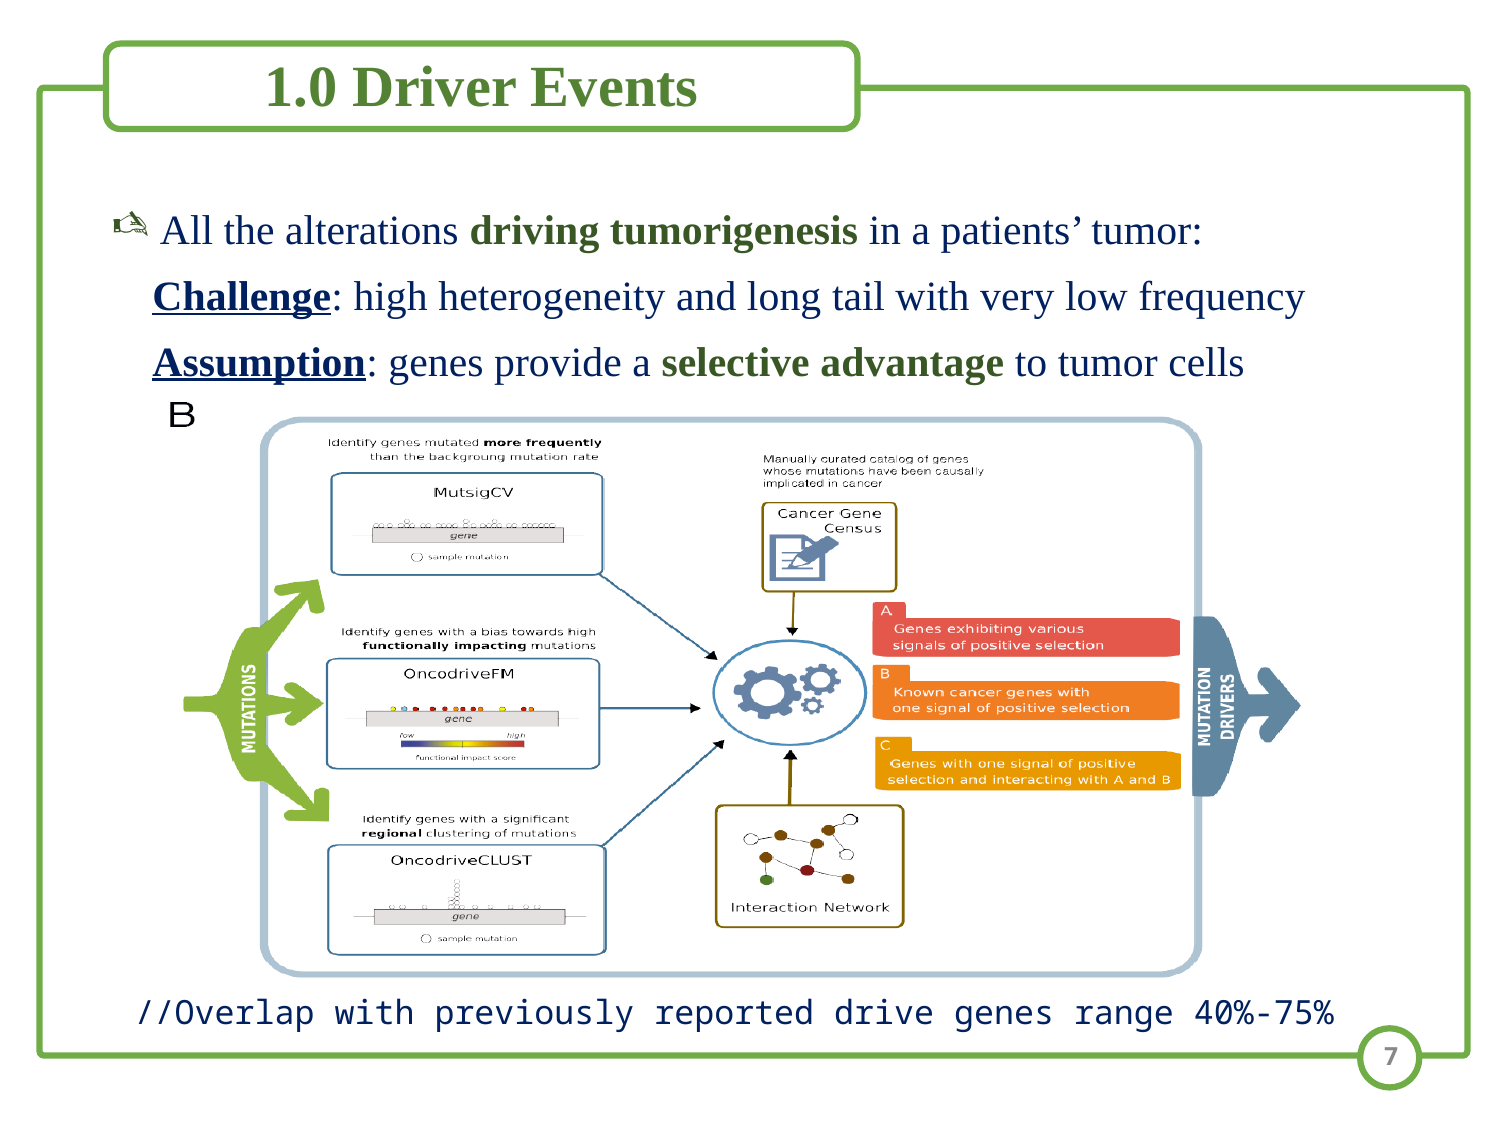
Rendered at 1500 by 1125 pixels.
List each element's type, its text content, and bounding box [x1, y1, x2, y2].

picture [149, 389, 1347, 997]
title 1.0 Driver Events [105, 44, 859, 131]
list All the alterations driving tumorigenesis in a patients’ tumor: Challenge: high heterogeneity and long tail with very low frequency Assumption: genes provide a selective advantage to tumor cells [102, 200, 1398, 1014]
slide_number 7 [1337, 1027, 1400, 1089]
text_box //Overlap with previously reported drive genes range 40%-75% [127, 988, 1343, 1040]
